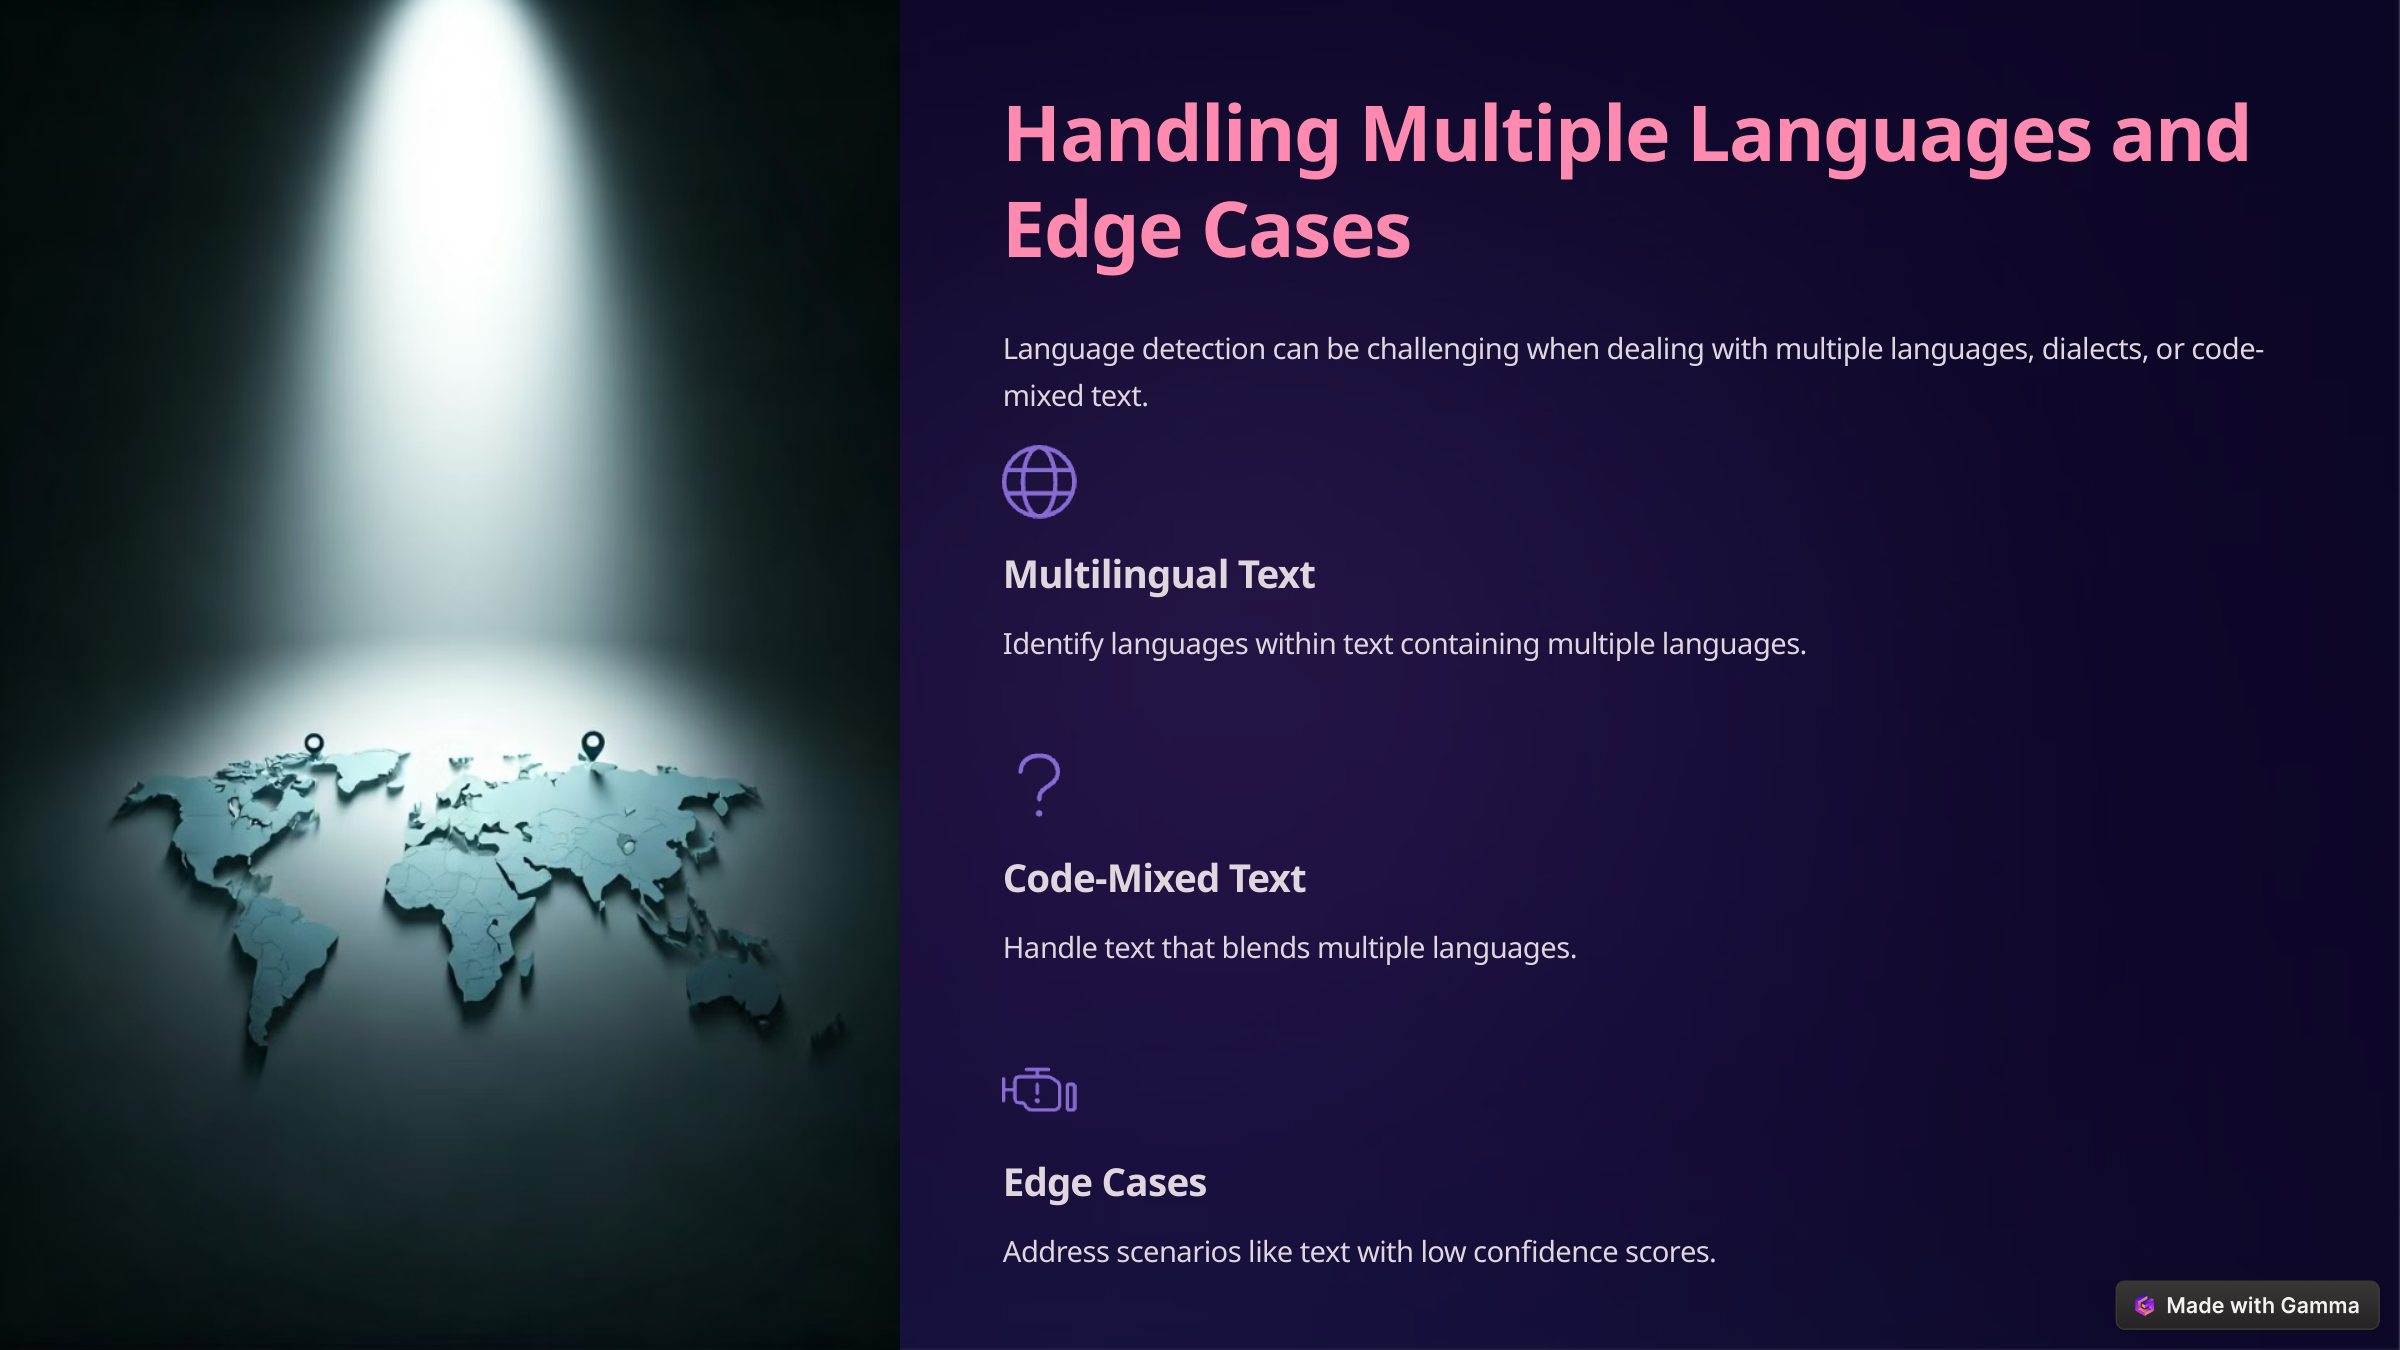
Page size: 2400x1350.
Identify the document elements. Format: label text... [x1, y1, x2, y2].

text_box Handle text that blends multiple languages. [1002, 917, 2298, 965]
picture [1002, 1053, 1077, 1127]
picture [1002, 749, 1077, 823]
picture [1002, 445, 1077, 519]
text_box Language detection can be challenging when dealing with multiple languages, dialects, or code-mixed text. [1002, 318, 2298, 413]
text_box Handling Multiple Languages and Edge Cases [1002, 80, 2298, 274]
text_box Multilingual Text [1002, 548, 1389, 597]
text_box Edge Cases [1002, 1156, 1389, 1205]
picture [2106, 1271, 2389, 1339]
picture [0, 0, 900, 1350]
text_box Address scenarios like text with low confidence scores. [1002, 1221, 2298, 1269]
text_box Code-Mixed Text [1002, 852, 1389, 901]
text_box Identify languages within text containing multiple languages. [1002, 613, 2298, 661]
